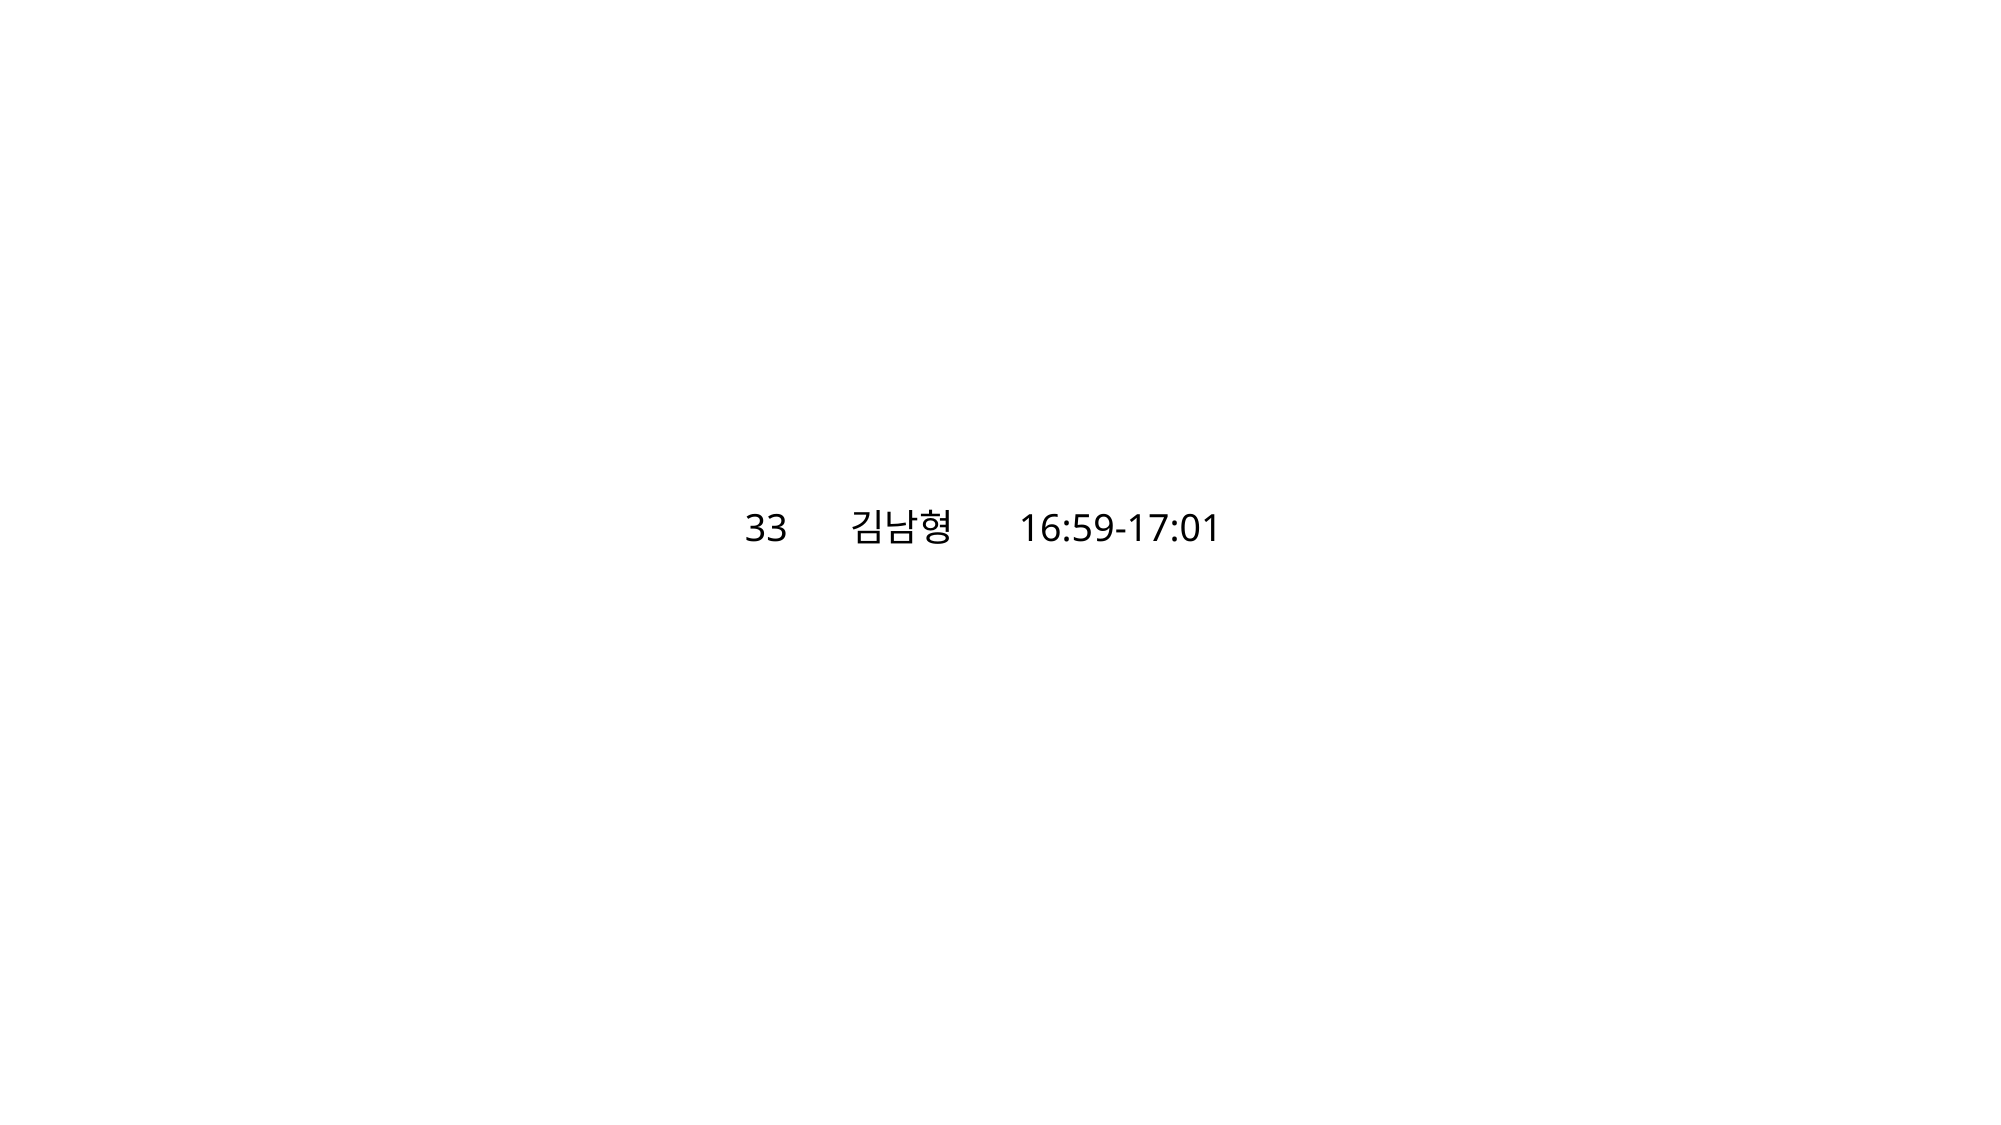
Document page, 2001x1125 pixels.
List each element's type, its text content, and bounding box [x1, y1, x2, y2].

title 33 김남형 16:59-17:01 [249, 184, 1750, 576]
